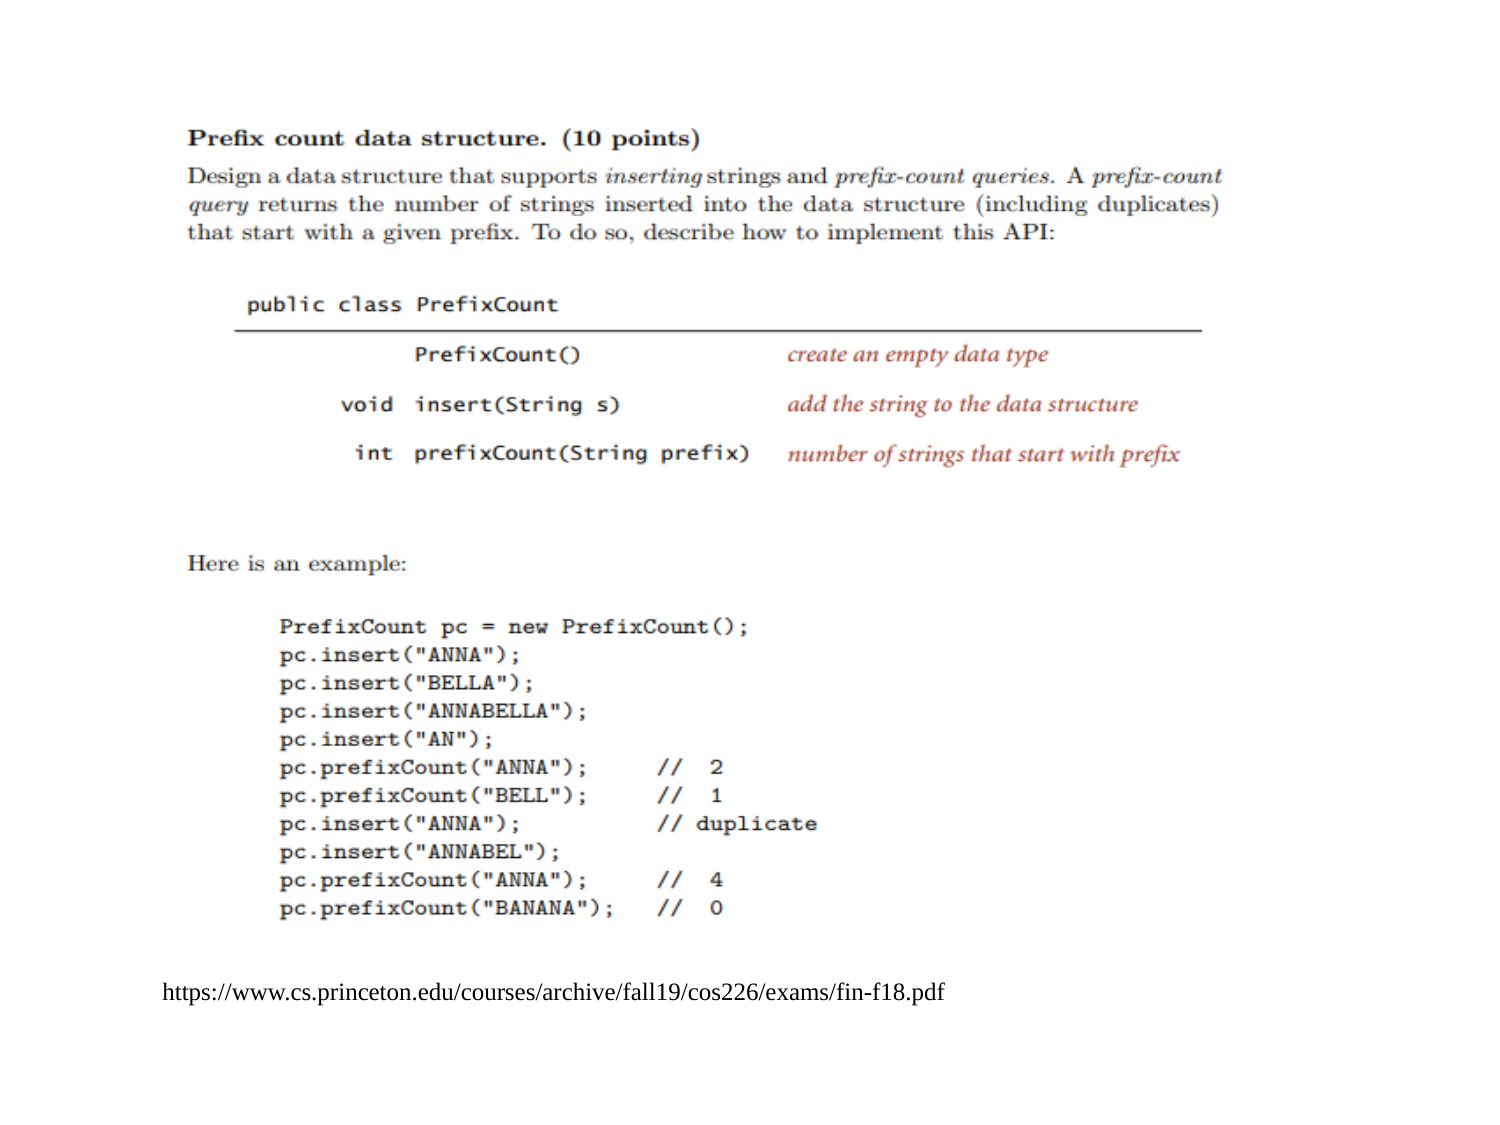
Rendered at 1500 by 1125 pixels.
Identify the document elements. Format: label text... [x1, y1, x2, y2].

picture [182, 89, 1341, 953]
text_box https://www.cs.princeton.edu/courses/archive/fall19/cos226/exams/fin-f18.pdf [147, 968, 1436, 1013]
